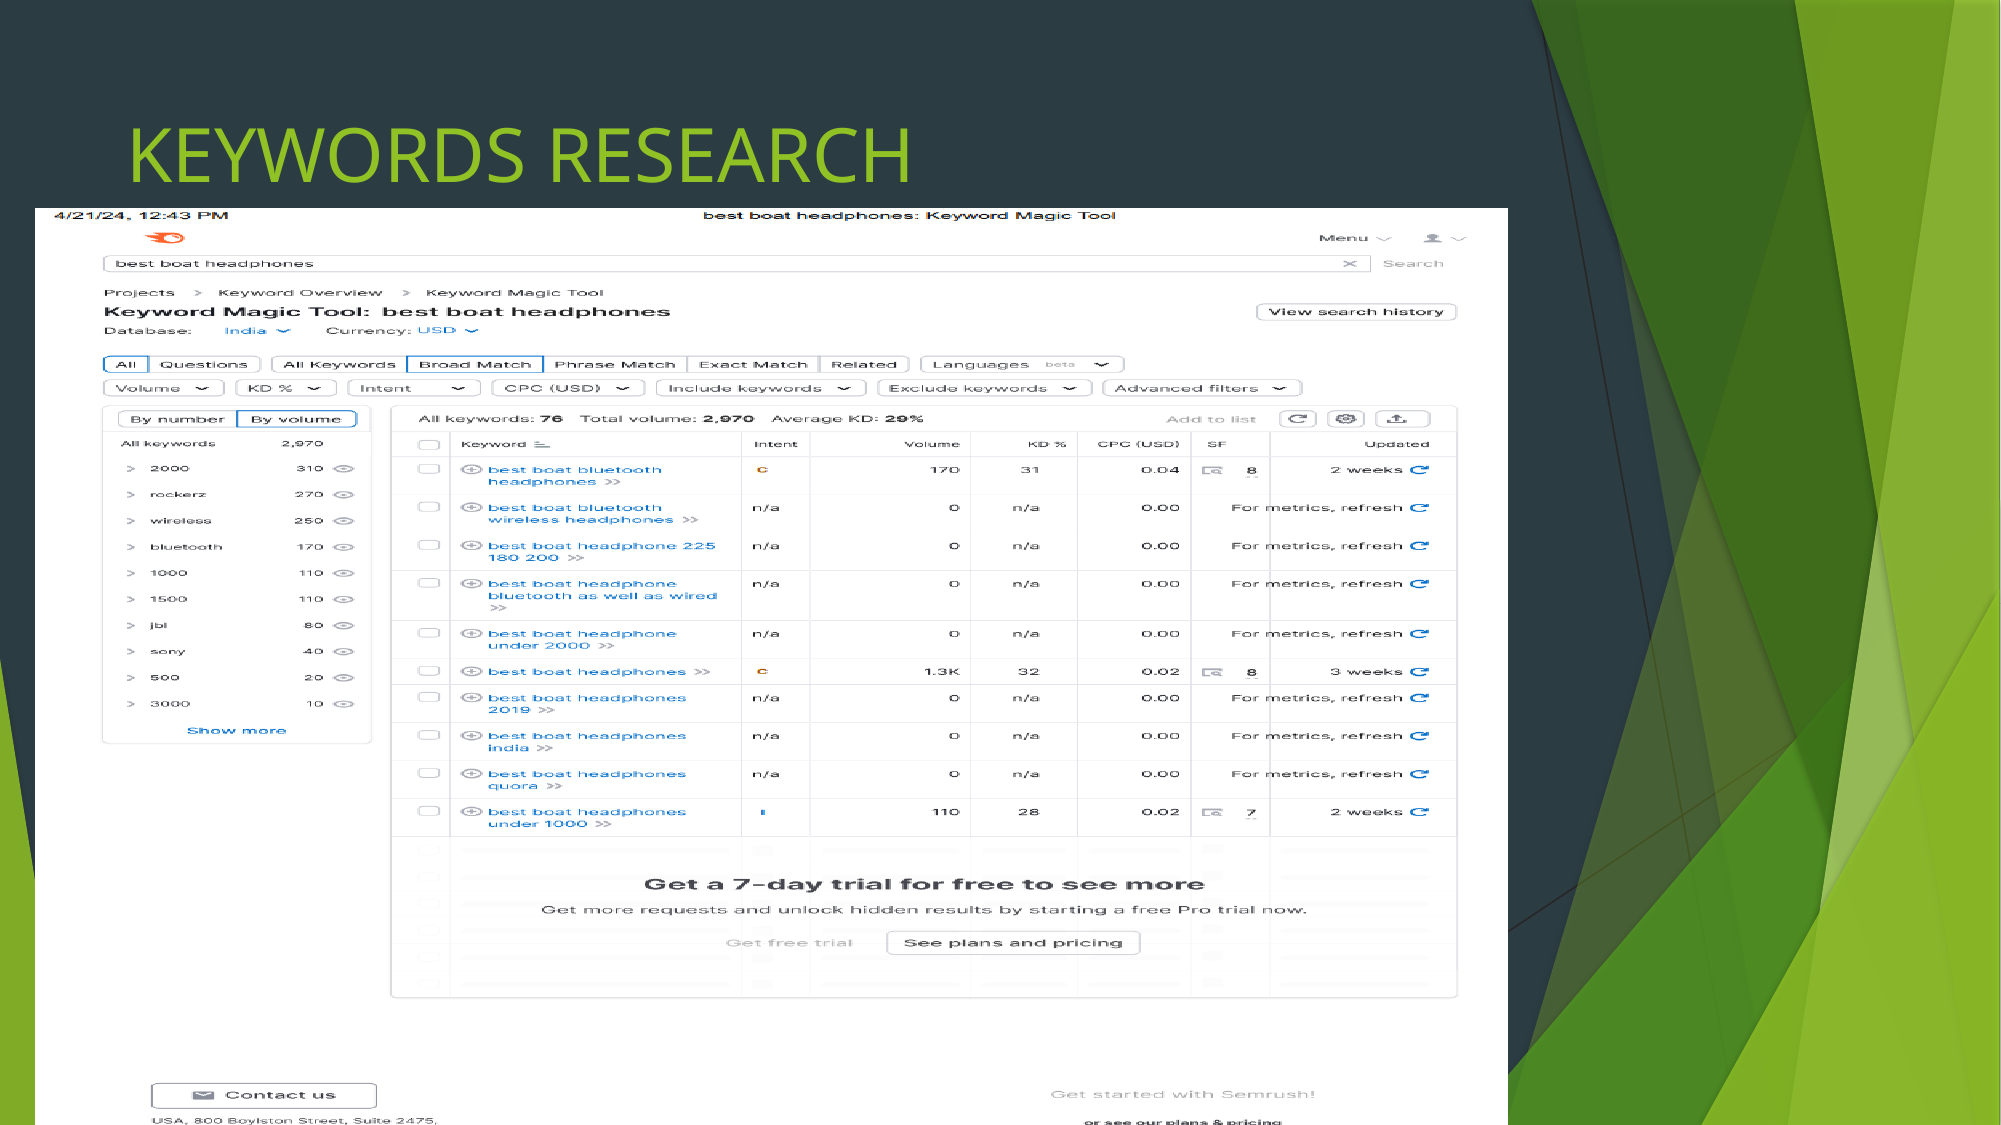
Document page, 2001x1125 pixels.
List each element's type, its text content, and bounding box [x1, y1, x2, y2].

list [34, 207, 1508, 1125]
title KEYWORDS RESEARCH [111, 99, 1522, 317]
